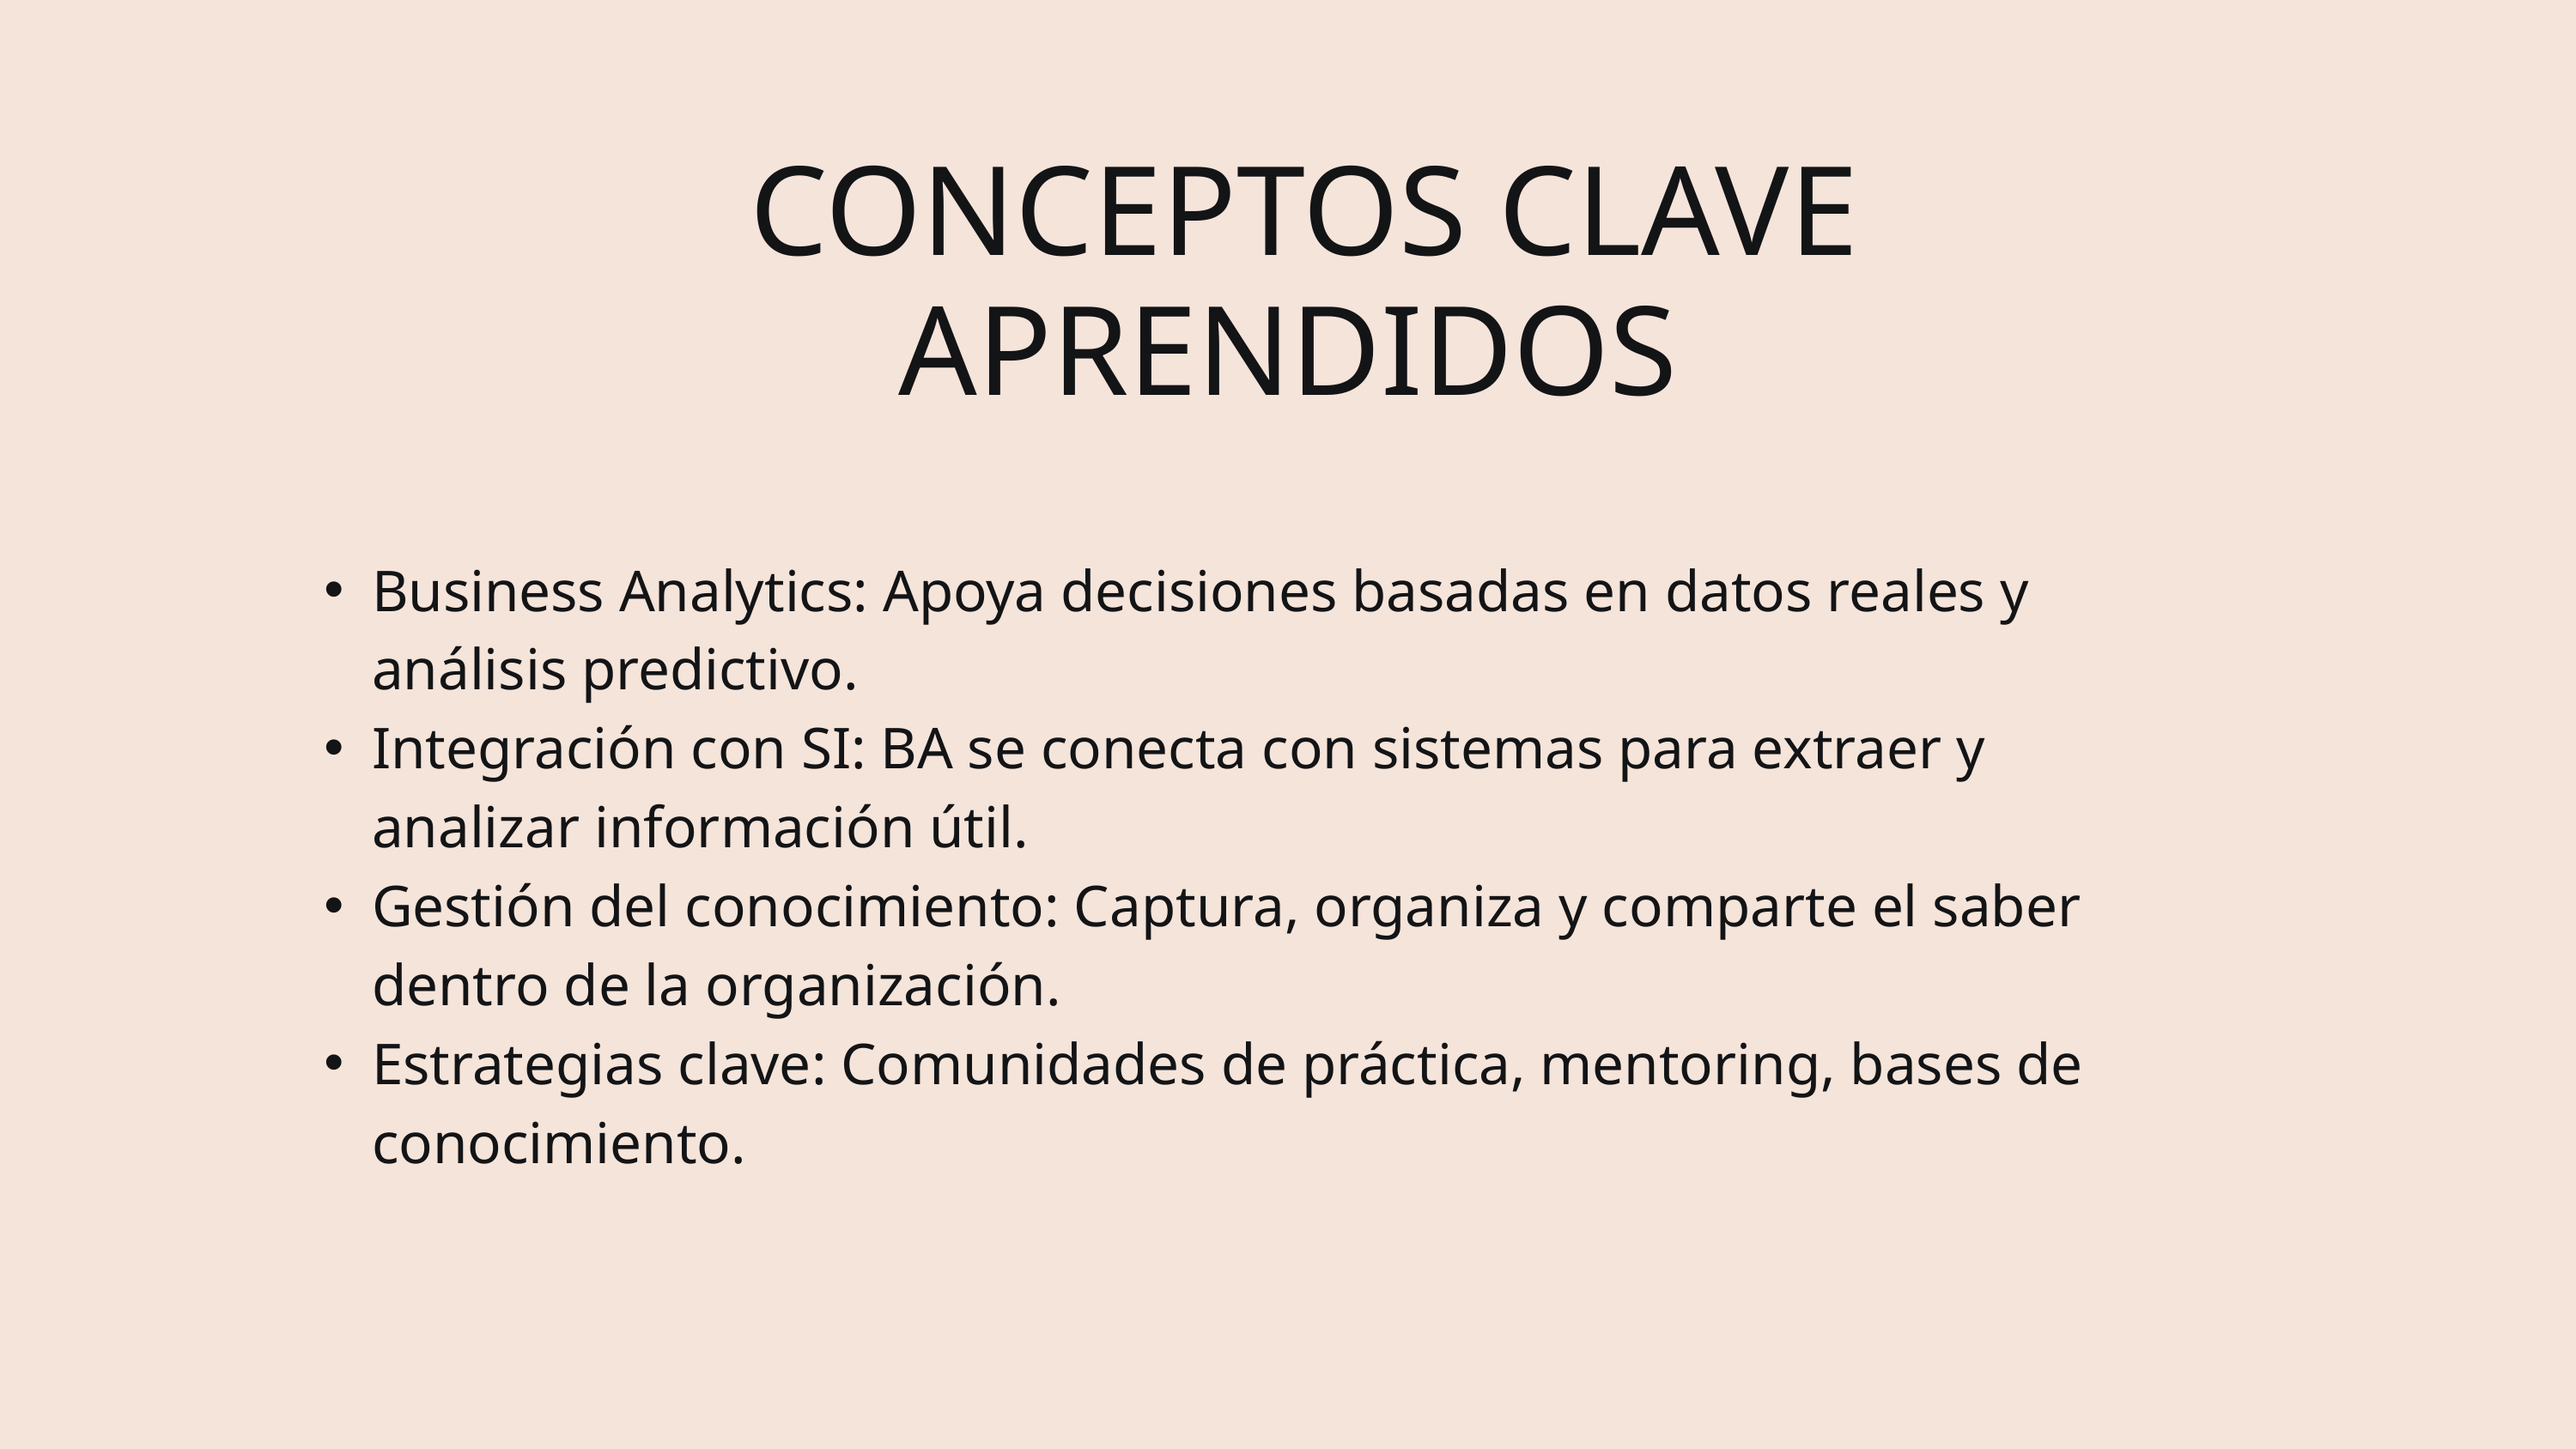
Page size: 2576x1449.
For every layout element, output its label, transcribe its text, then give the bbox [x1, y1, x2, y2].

text_box CONCEPTOS CLAVE APRENDIDOS [353, 140, 2256, 420]
text_box Business Analytics: Apoya decisiones basadas en datos reales y análisis predictivo. Integración con SI: BA se conecta con sistemas para extraer y analizar información útil. Gestión del conocimiento: Captura, organiza y comparte el saber dentro de la organización. Estrategias clave: Comunidades de práctica, mentoring, bases de conocimiento. [276, 543, 2179, 1254]
